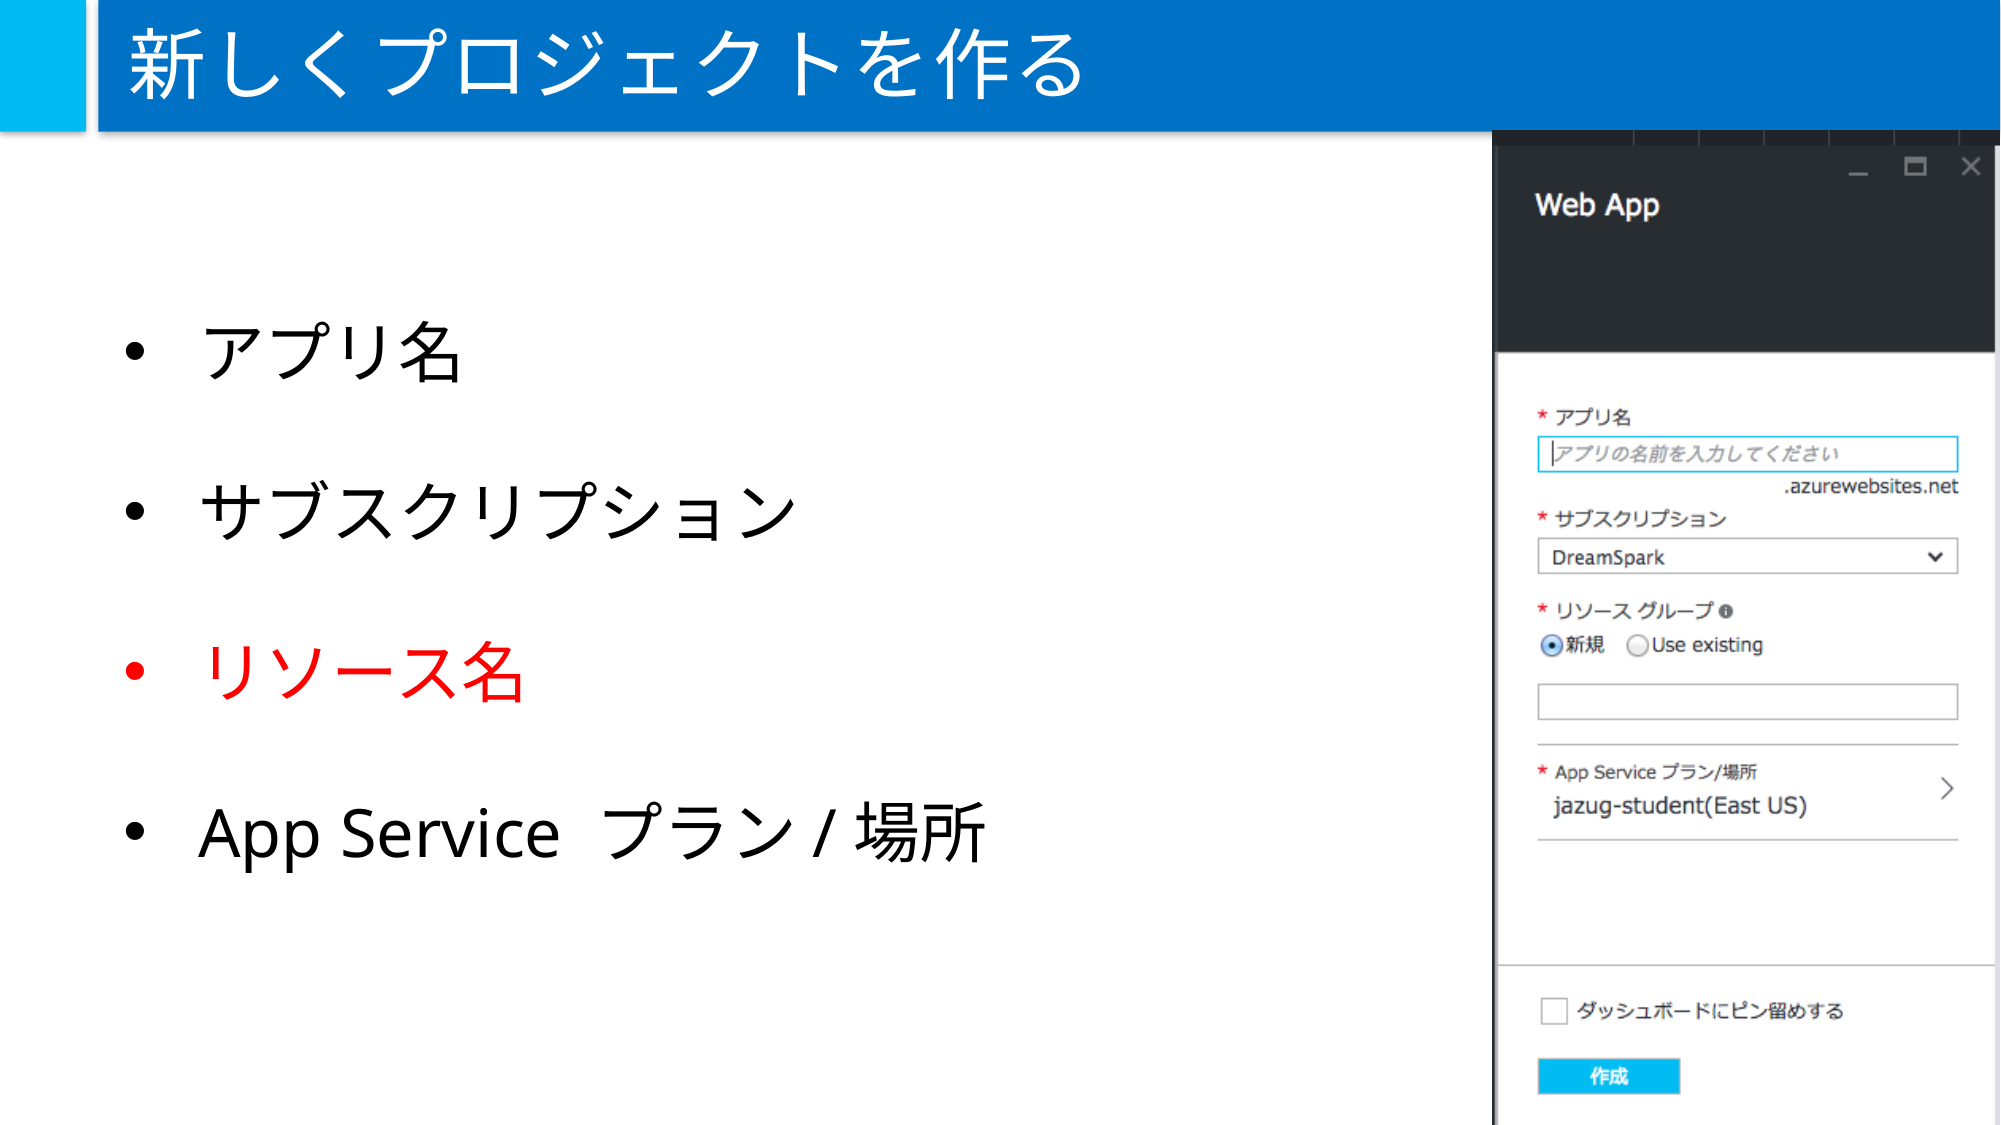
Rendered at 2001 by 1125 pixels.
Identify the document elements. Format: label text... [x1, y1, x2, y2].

picture [1492, 130, 2000, 1125]
title 新しくプロジェクトを作る [98, 0, 2000, 132]
text_box アプリ名 サブスクリプション リソース名 App Service プラン/場所 [108, 219, 1173, 1042]
